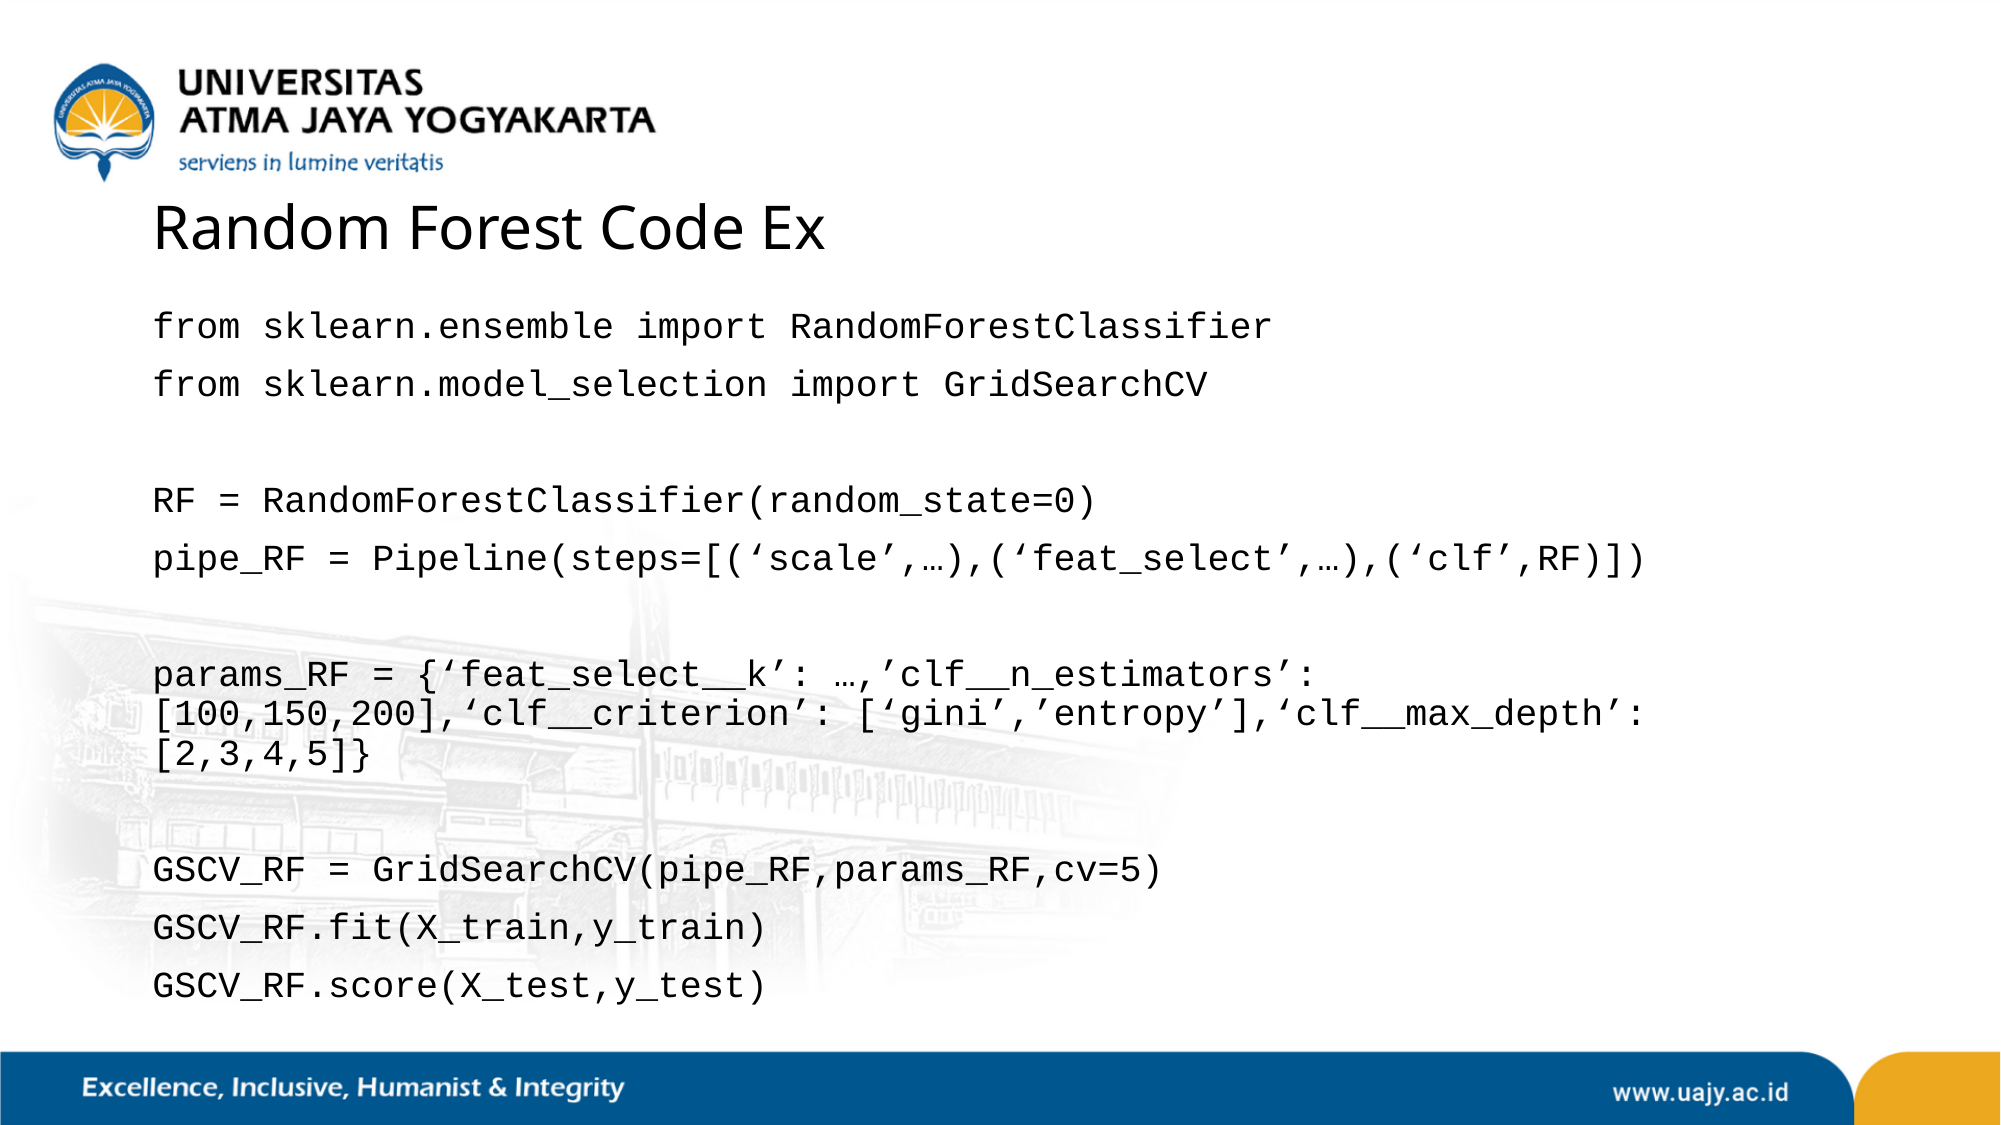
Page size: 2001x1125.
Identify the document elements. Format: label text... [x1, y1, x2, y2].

title Random Forest Code Ex [137, 189, 1863, 271]
picture [0, 0, 2001, 1125]
list from sklearn.ensemble import RandomForestClassifier from sklearn.model_selection import GridSearchCV RF = RandomForestClassifier(random_state=0) pipe_RF = Pipeline(steps=[(‘scale’,…),(‘feat_select’,…),(‘clf’,RF)]) params_RF = {‘feat_select__k’: …,’clf__n_estimators’:[100,150,200],‘clf__criterion’: [‘gini’,’entropy’],‘clf__max_depth’:[2,3,4,5]} GSCV_RF = GridSearchCV(pipe_RF,params_RF,cv=5) GSCV_RF.fit(X_train,y_train) GSCV_RF.score(X_test,y_test) [137, 299, 1863, 1014]
